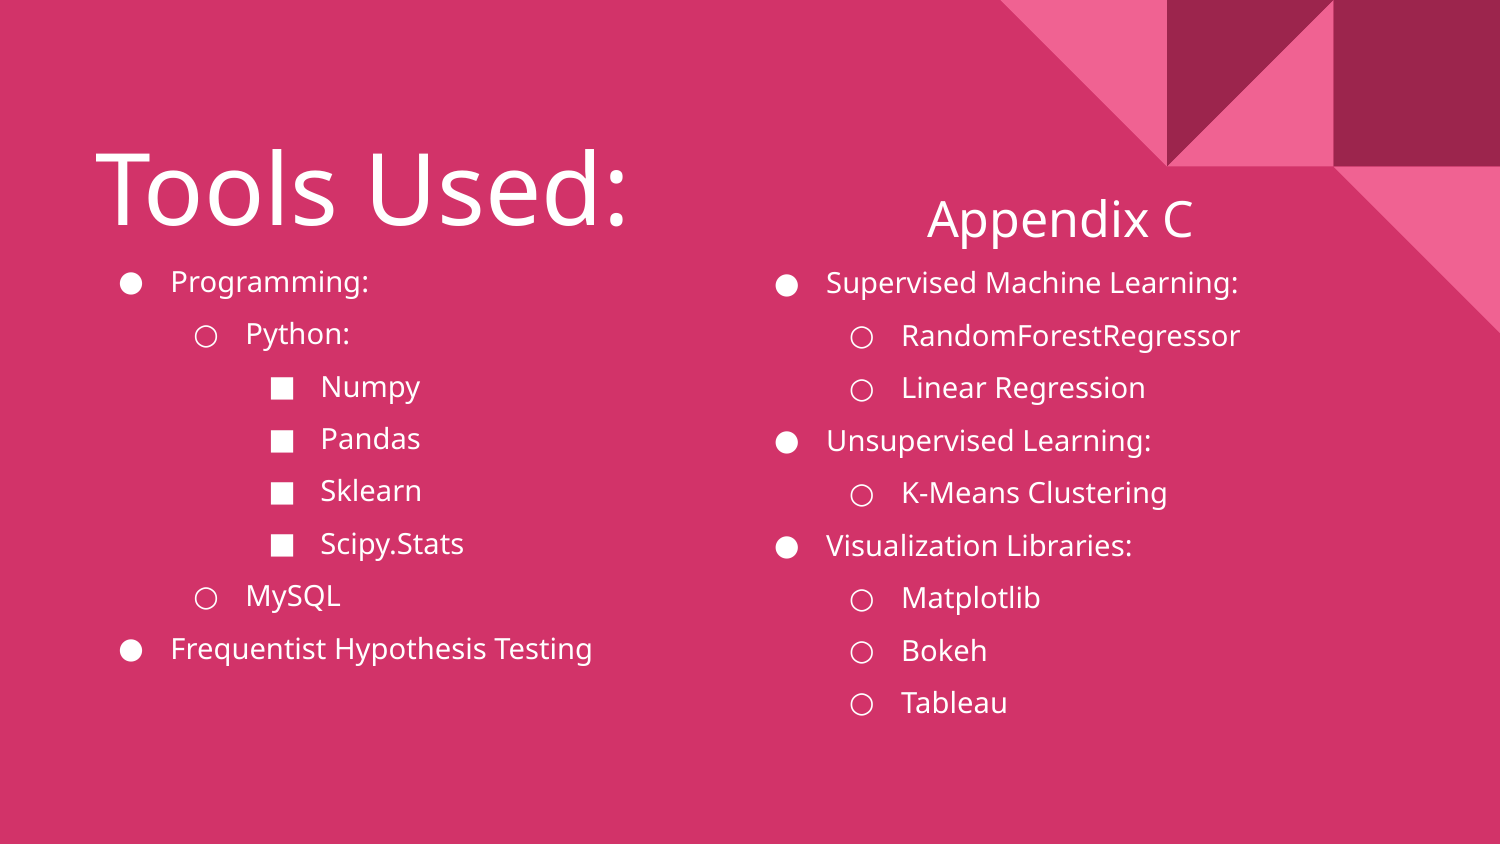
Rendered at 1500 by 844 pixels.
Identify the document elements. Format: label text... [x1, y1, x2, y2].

text_box Appendix C Supervised Machine Learning: RandomForestRegressor Linear Regression Unsupervised Learning: K-Means Clustering Visualization Libraries: Matplotlib Bokeh Tableau [736, 142, 1392, 844]
title Tools Used: Programming: Python: Numpy Pandas Sklearn Scipy.Stats MySQL Frequentist Hypothesis Testing [80, 110, 724, 758]
